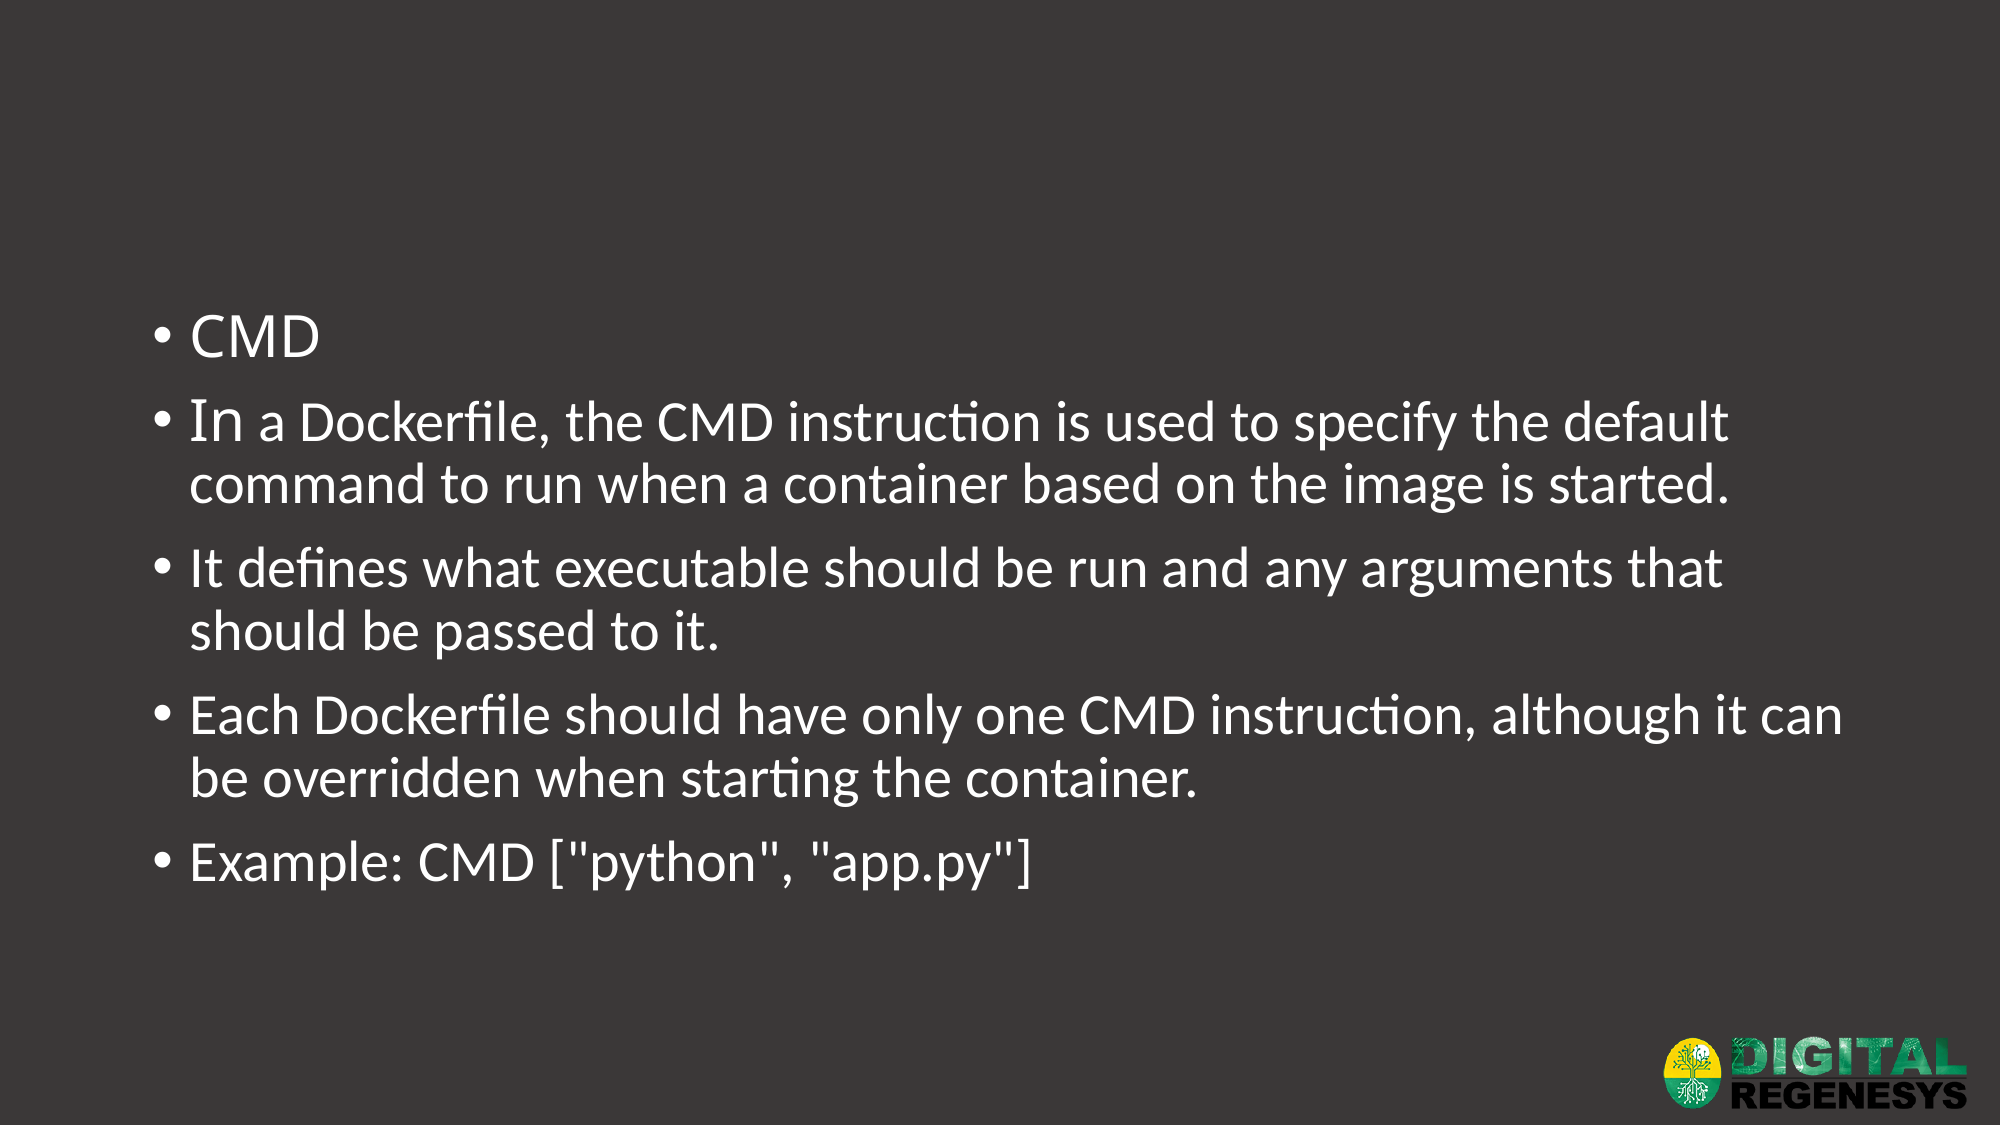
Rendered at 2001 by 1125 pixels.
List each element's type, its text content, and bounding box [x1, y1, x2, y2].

picture [1663, 1033, 1973, 1112]
list CMD In a Dockerfile, the CMD instruction is used to specify the default command to run when a container based on the image is started. It defines what executable should be run and any arguments that should be passed to it. Each Dockerfile should have only one CMD instruction, although it can be overridden when starting the container. Example: CMD ["python", "app.py"] [137, 299, 1863, 1014]
